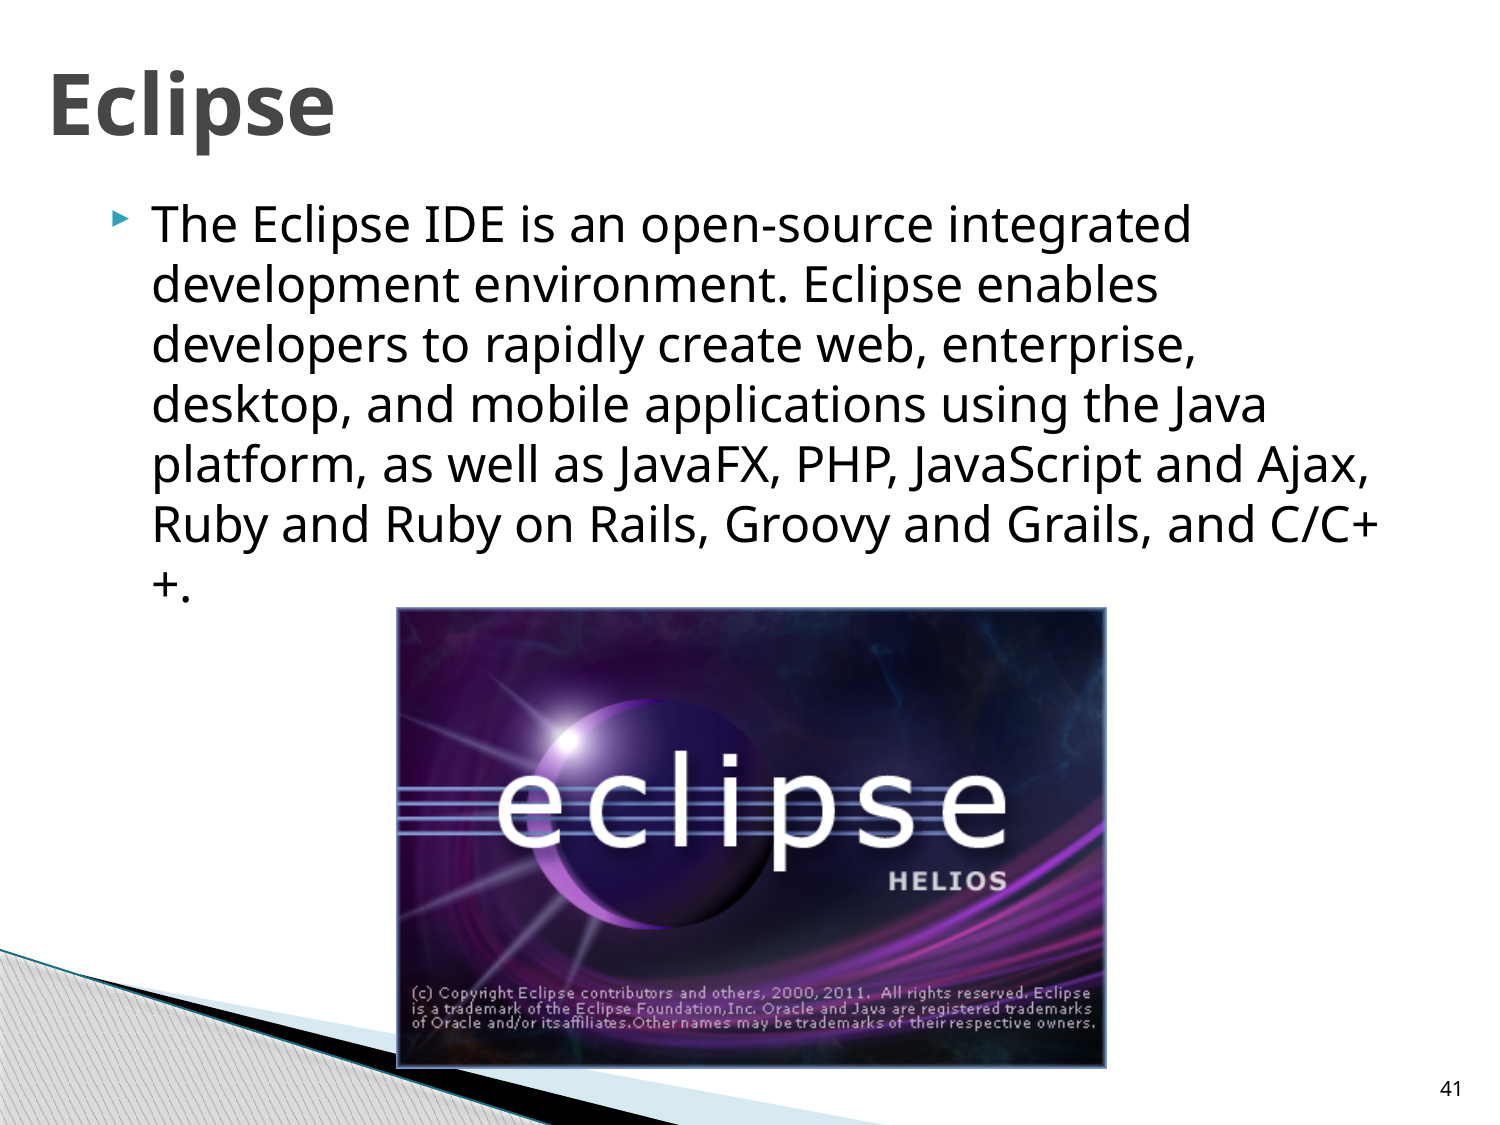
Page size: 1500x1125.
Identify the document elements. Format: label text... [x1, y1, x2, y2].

slide_number 41 [1418, 1051, 1479, 1112]
list The Eclipse IDE is an open-source integrated development environment. Eclipse enables developers to rapidly create web, enterprise, desktop, and mobile applications using the Java platform, as well as JavaFX, PHP, JavaScript and Ajax, Ruby and Ruby on Rails, Groovy and Grails, and C/C++. [76, 184, 1427, 927]
title Eclipse [31, 7, 1382, 195]
picture [395, 607, 1108, 1070]
